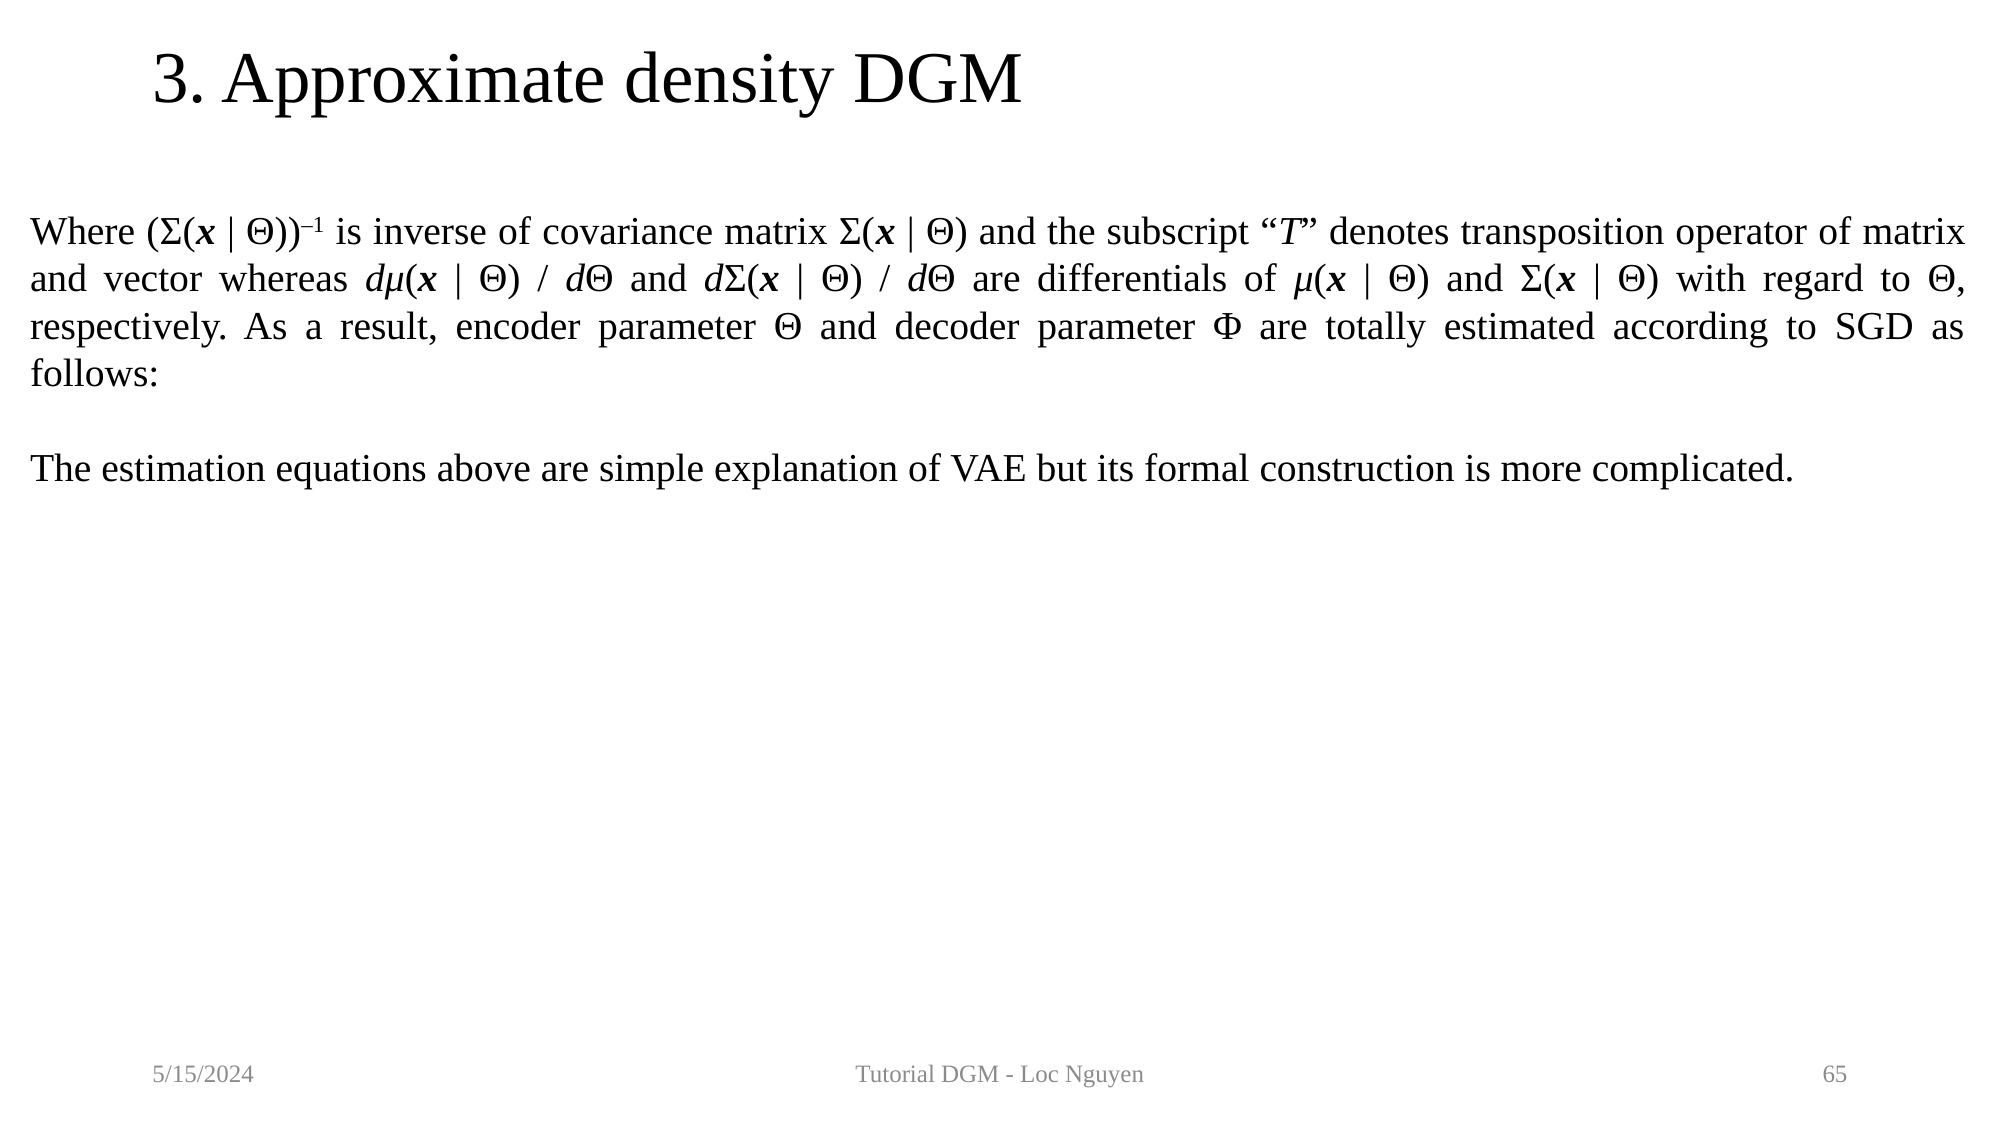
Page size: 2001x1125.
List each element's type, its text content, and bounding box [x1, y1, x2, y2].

title 3. Approximate density DGM [137, 19, 1863, 128]
footer Tutorial DGM - Loc Nguyen [662, 1042, 1338, 1103]
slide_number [137, 1042, 588, 1103]
slide_number 65 [1412, 1042, 1863, 1103]
